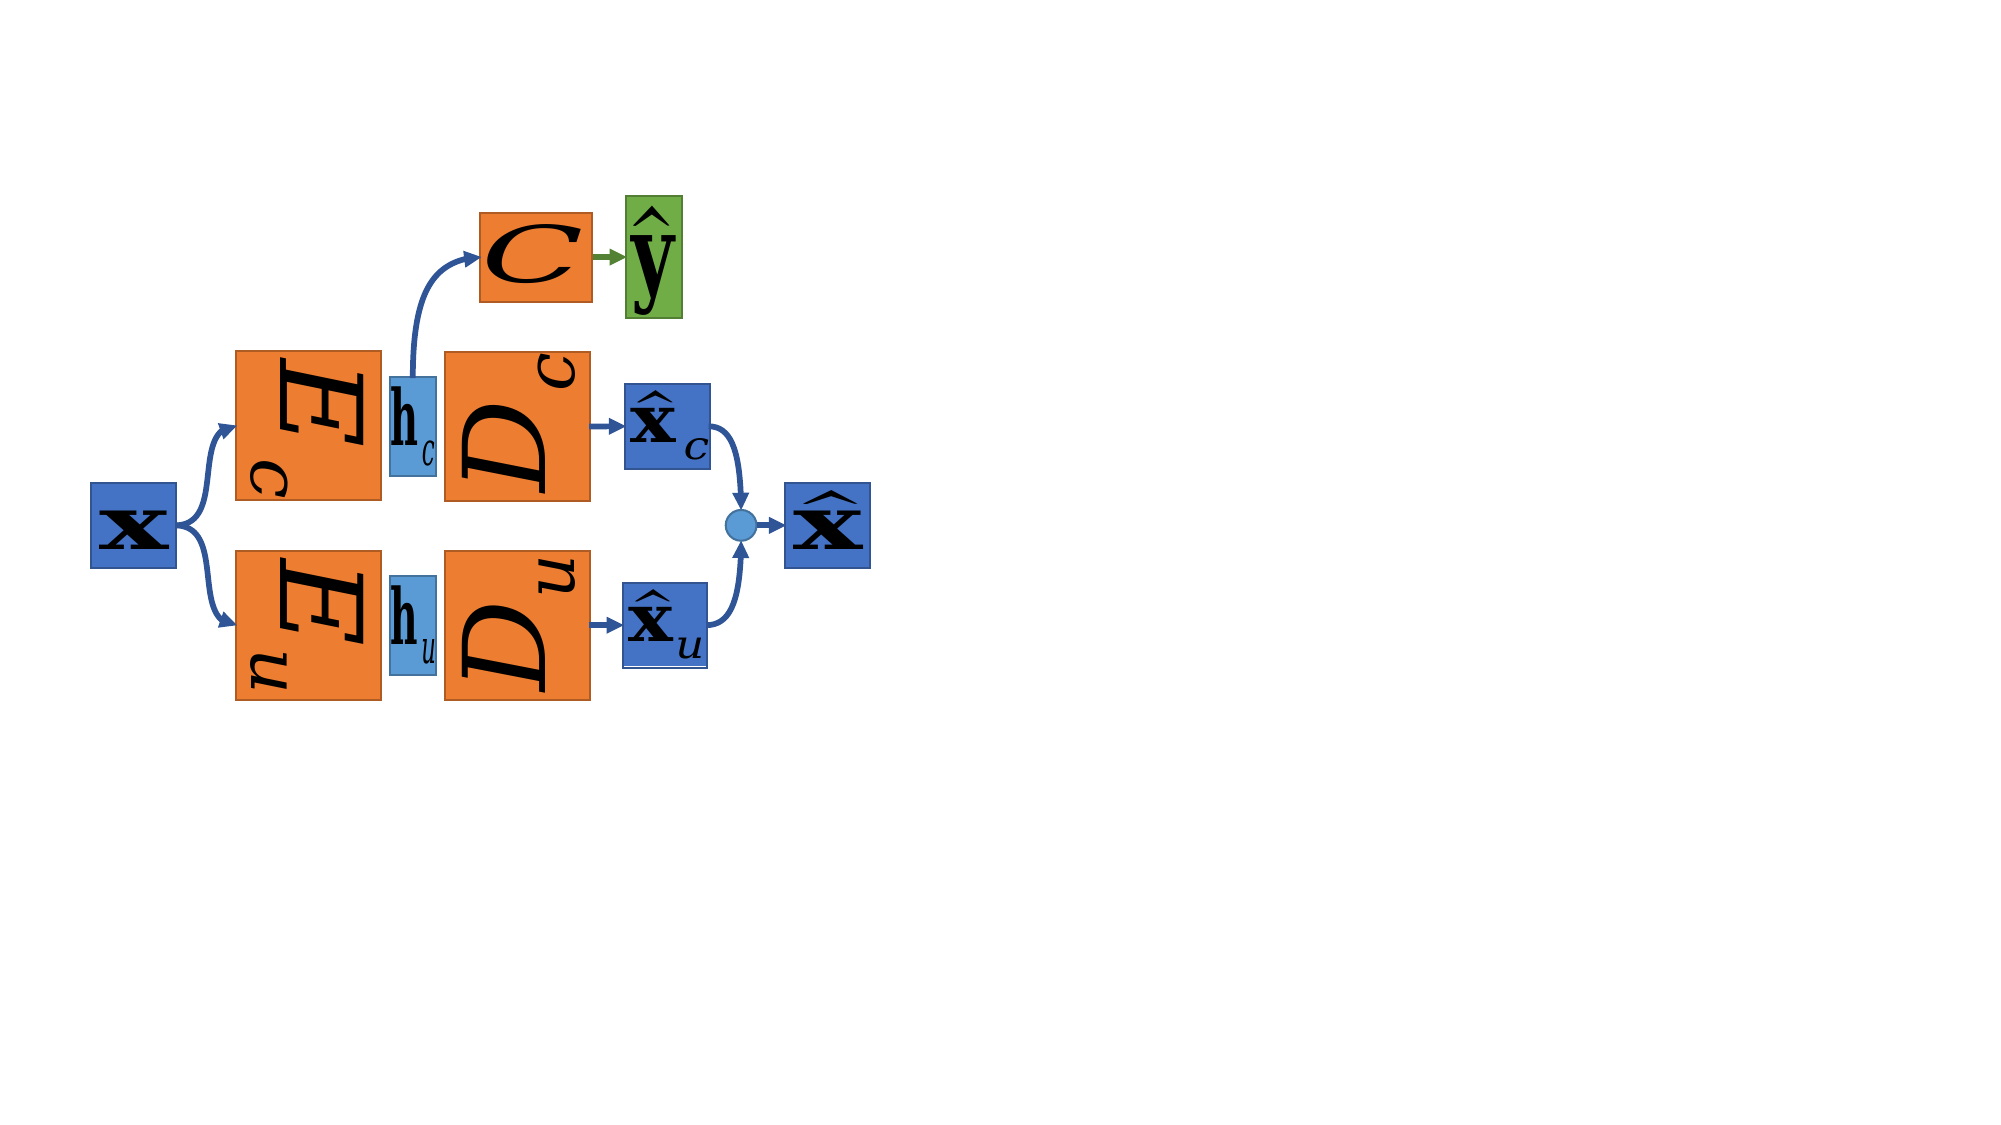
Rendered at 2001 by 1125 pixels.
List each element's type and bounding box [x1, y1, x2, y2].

text_box [708, 426, 742, 510]
text_box [724, 509, 758, 542]
text_box [175, 425, 237, 526]
text_box [175, 526, 237, 626]
text_box [706, 540, 742, 626]
text_box [386, 283, 508, 352]
